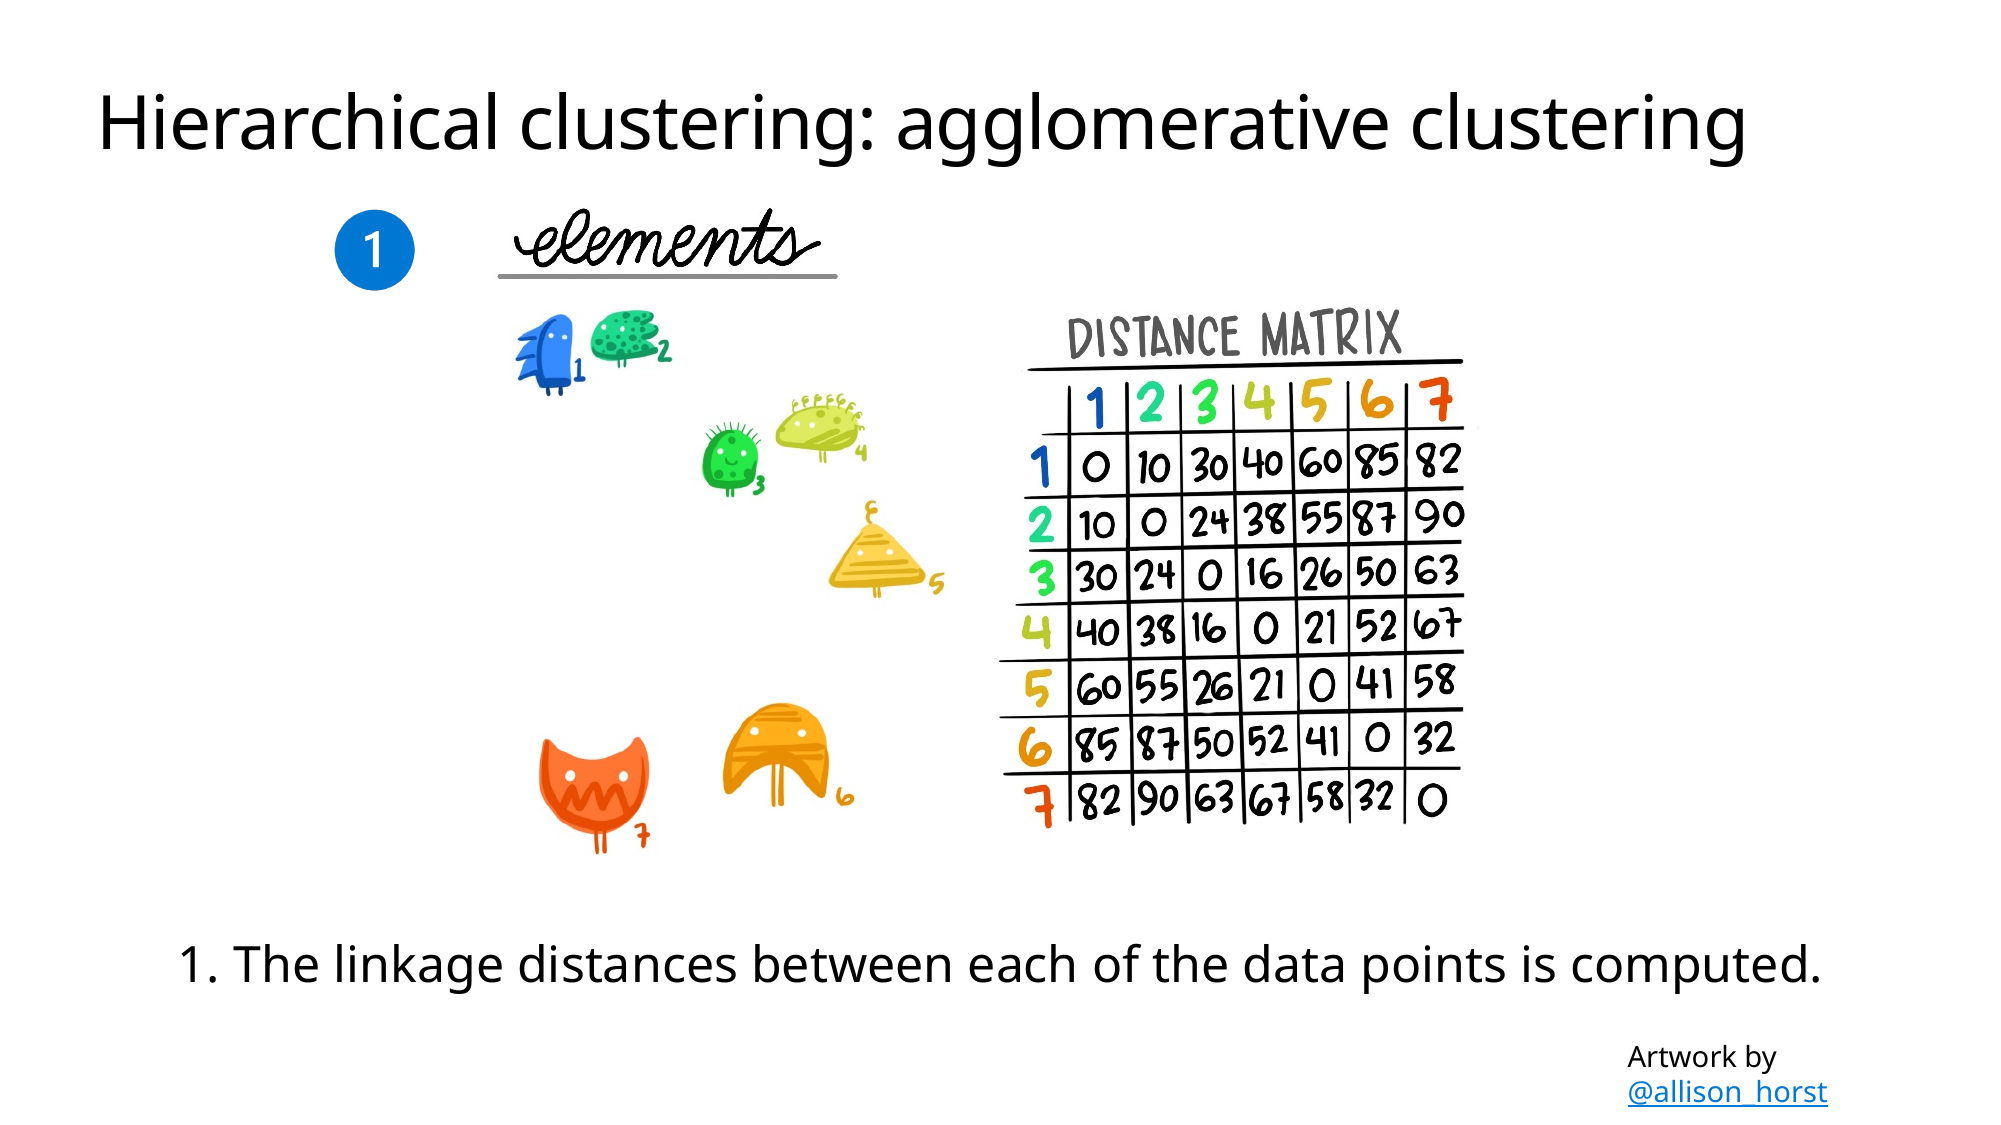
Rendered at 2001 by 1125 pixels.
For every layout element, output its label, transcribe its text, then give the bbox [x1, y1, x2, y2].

title Hierarchical clustering: agglomerative clustering [96, 75, 1904, 166]
picture [324, 174, 1613, 876]
text_box Artwork by @allison_horst [1627, 1038, 1970, 1114]
text_box The linkage distances between each of the data points is computed. [0, 924, 2000, 1000]
